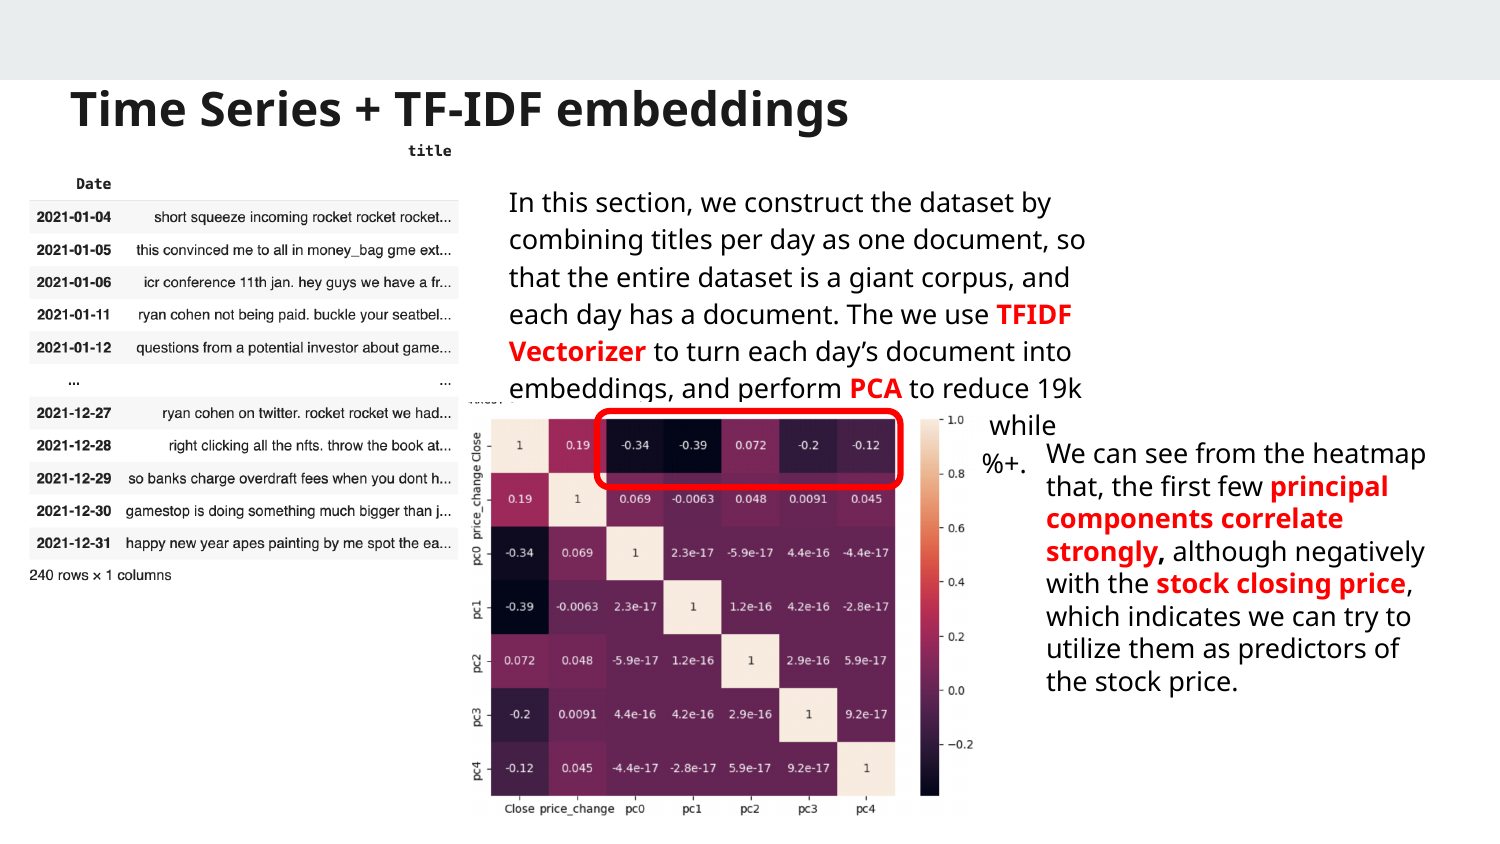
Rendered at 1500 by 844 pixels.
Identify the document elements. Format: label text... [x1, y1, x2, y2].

list In this section, we construct the dataset by combining titles per day as one document, so that the entire dataset is a giant corpus, and each day has a document. The we use TFIDF Vectorizer to turn each day’s document into embeddings, and perform PCA to reduce 19k dimension vectors to 200 dimensions while keeping a explained variance ratio 91%+. [493, 165, 1144, 543]
title Time Series + TF-IDF embeddings [55, 63, 1317, 152]
picture [24, 136, 982, 825]
text_box We can see from the heatmap that, the first few principal components correlate strongly, although negatively with the stock closing price, which indicates we can try to utilize them as predictors of the stock price. [1030, 421, 1459, 791]
